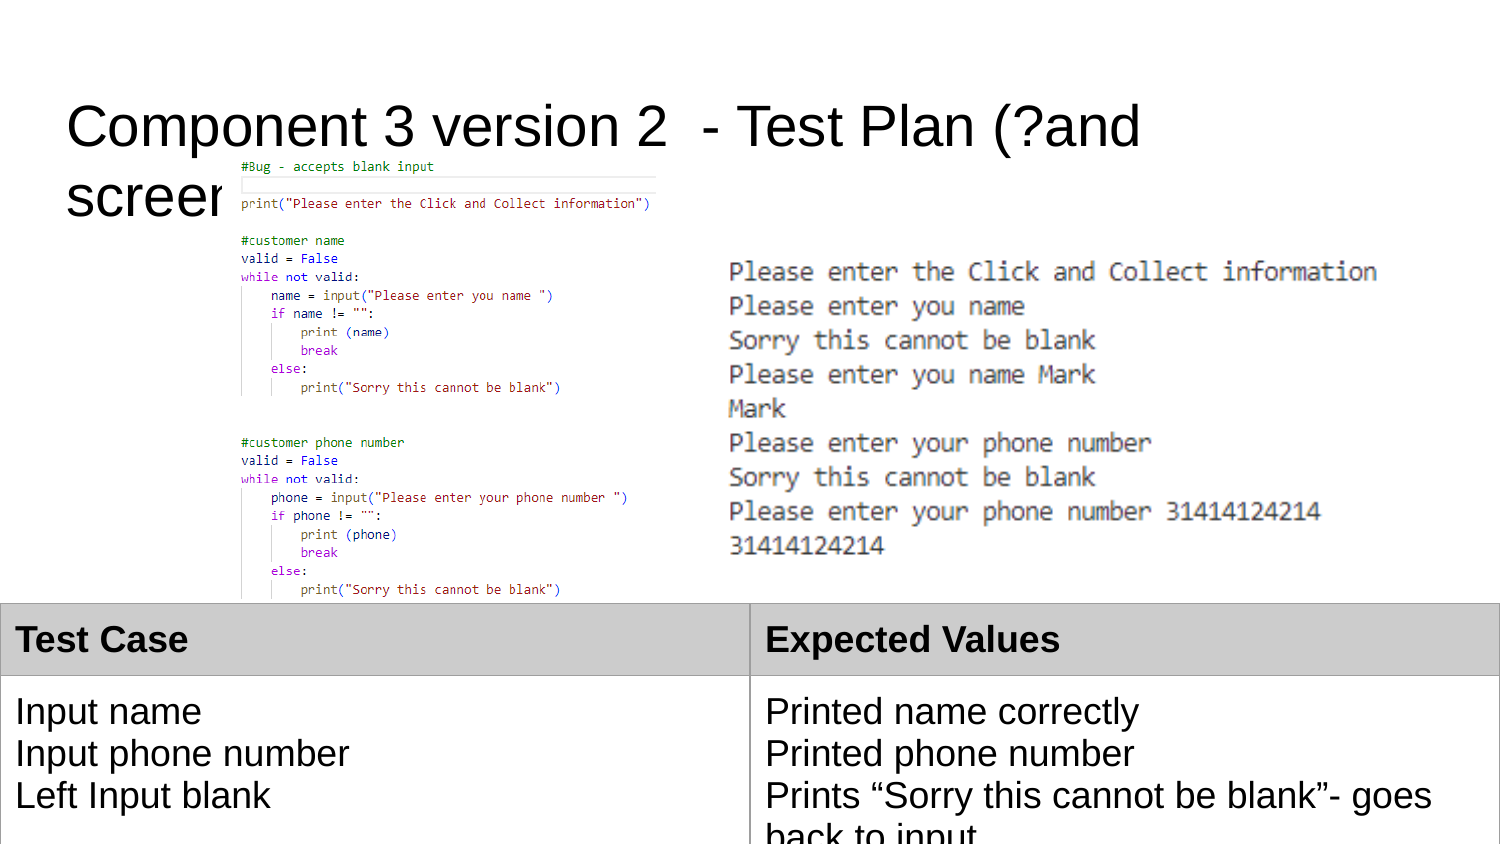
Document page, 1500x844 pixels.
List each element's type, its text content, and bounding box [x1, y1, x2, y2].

table_header Test Case [1, 604, 749, 675]
table_header Expected Values [751, 604, 1499, 675]
title Component 3 version 2 - Test Plan (?and screenshot) [51, 72, 1449, 167]
table_cell Printed name correctly Printed phone number Prints “Sorry this cannot be blank”- goes back to input [751, 676, 1499, 844]
table_cell Input name Input phone number Left Input blank [1, 676, 749, 844]
picture [221, 160, 657, 601]
picture [709, 254, 1410, 565]
